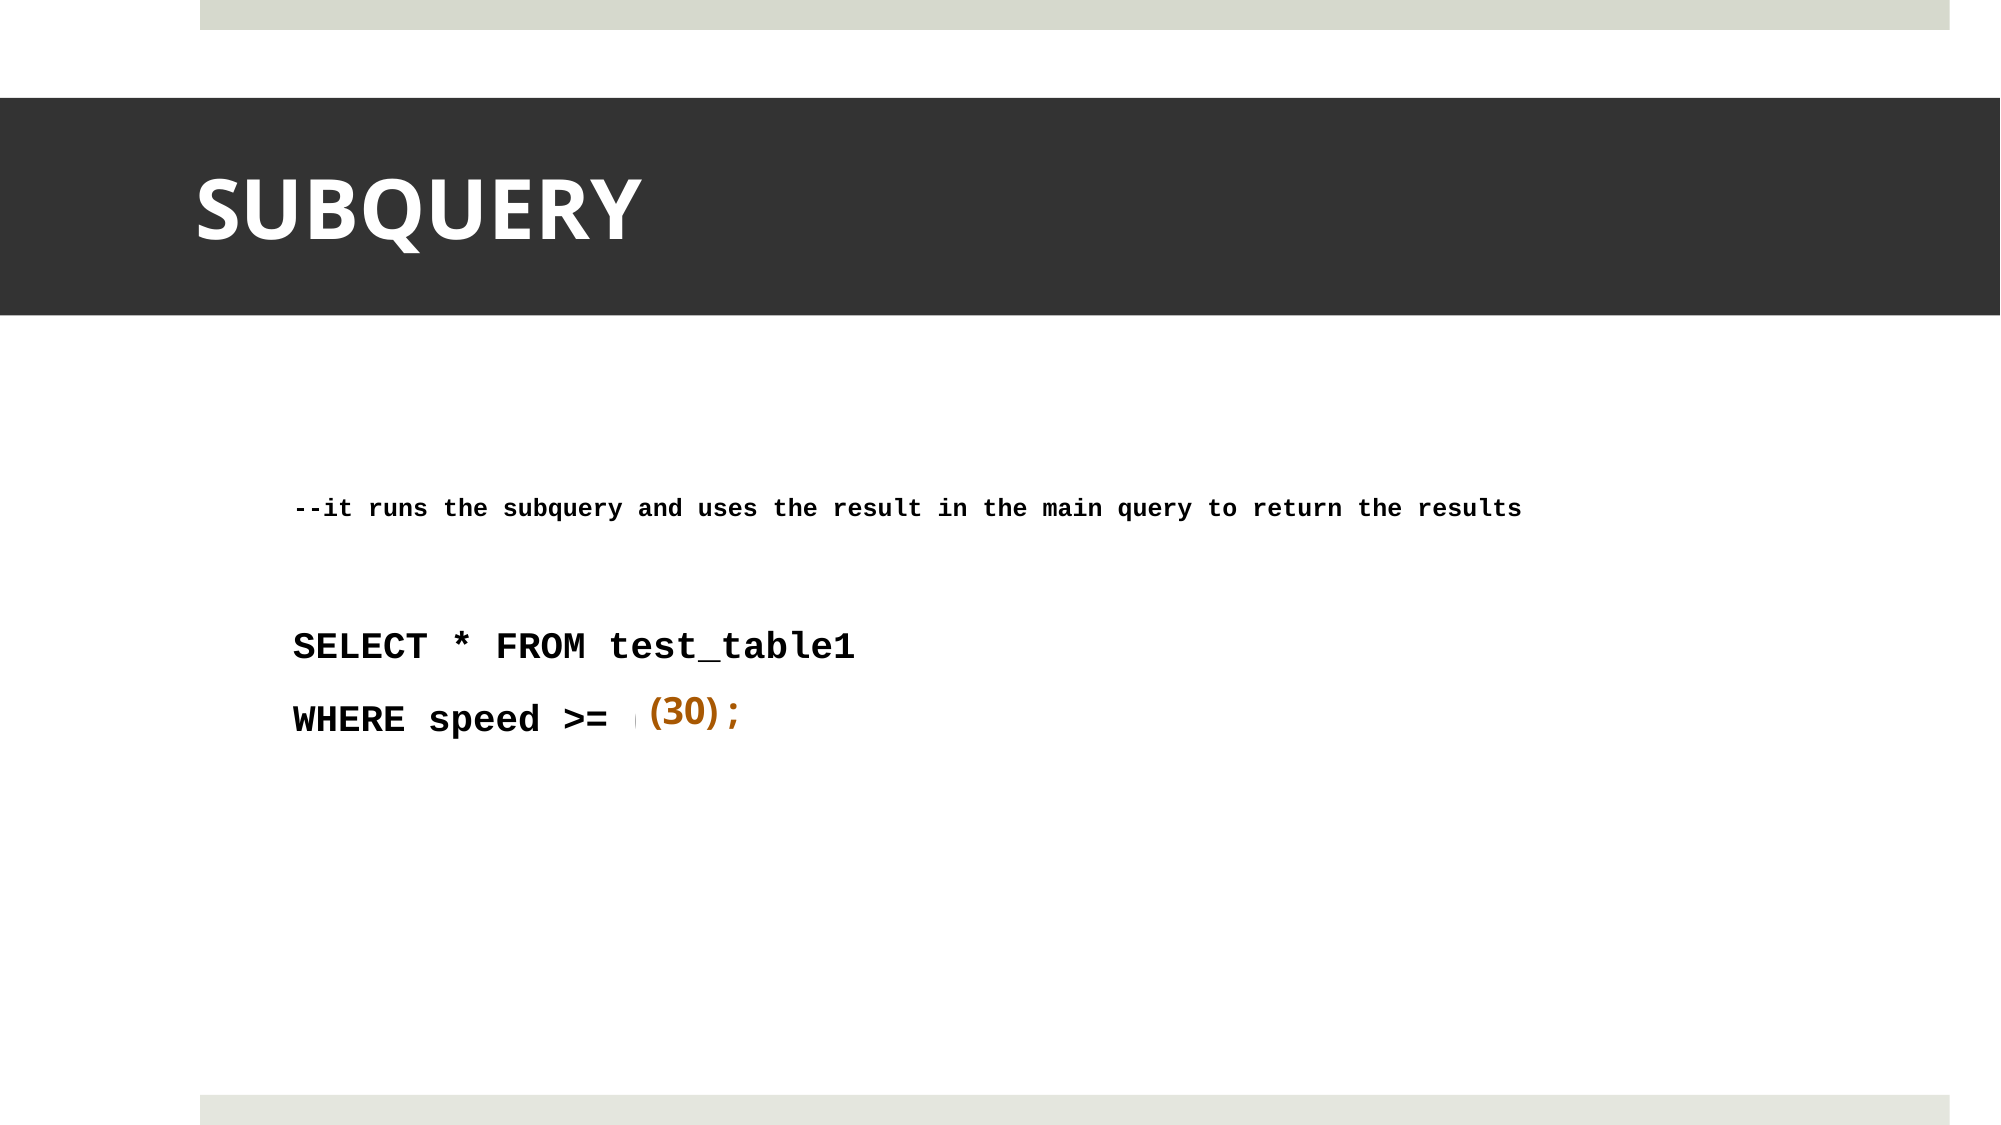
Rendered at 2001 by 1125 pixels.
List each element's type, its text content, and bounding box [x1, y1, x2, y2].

text_box (30) ; [635, 679, 1577, 740]
text_box (SELECT max(roadspeed) FROM test_table2); [614, 679, 1682, 747]
title SUBQUERY [0, 97, 2000, 316]
text_box --it runs the subquery and uses the result in the main query to return the results SELECT * FROM test_table1 WHERE speed >= (SELECT max(roadspeed) FROM test_table2); [278, 479, 1636, 747]
